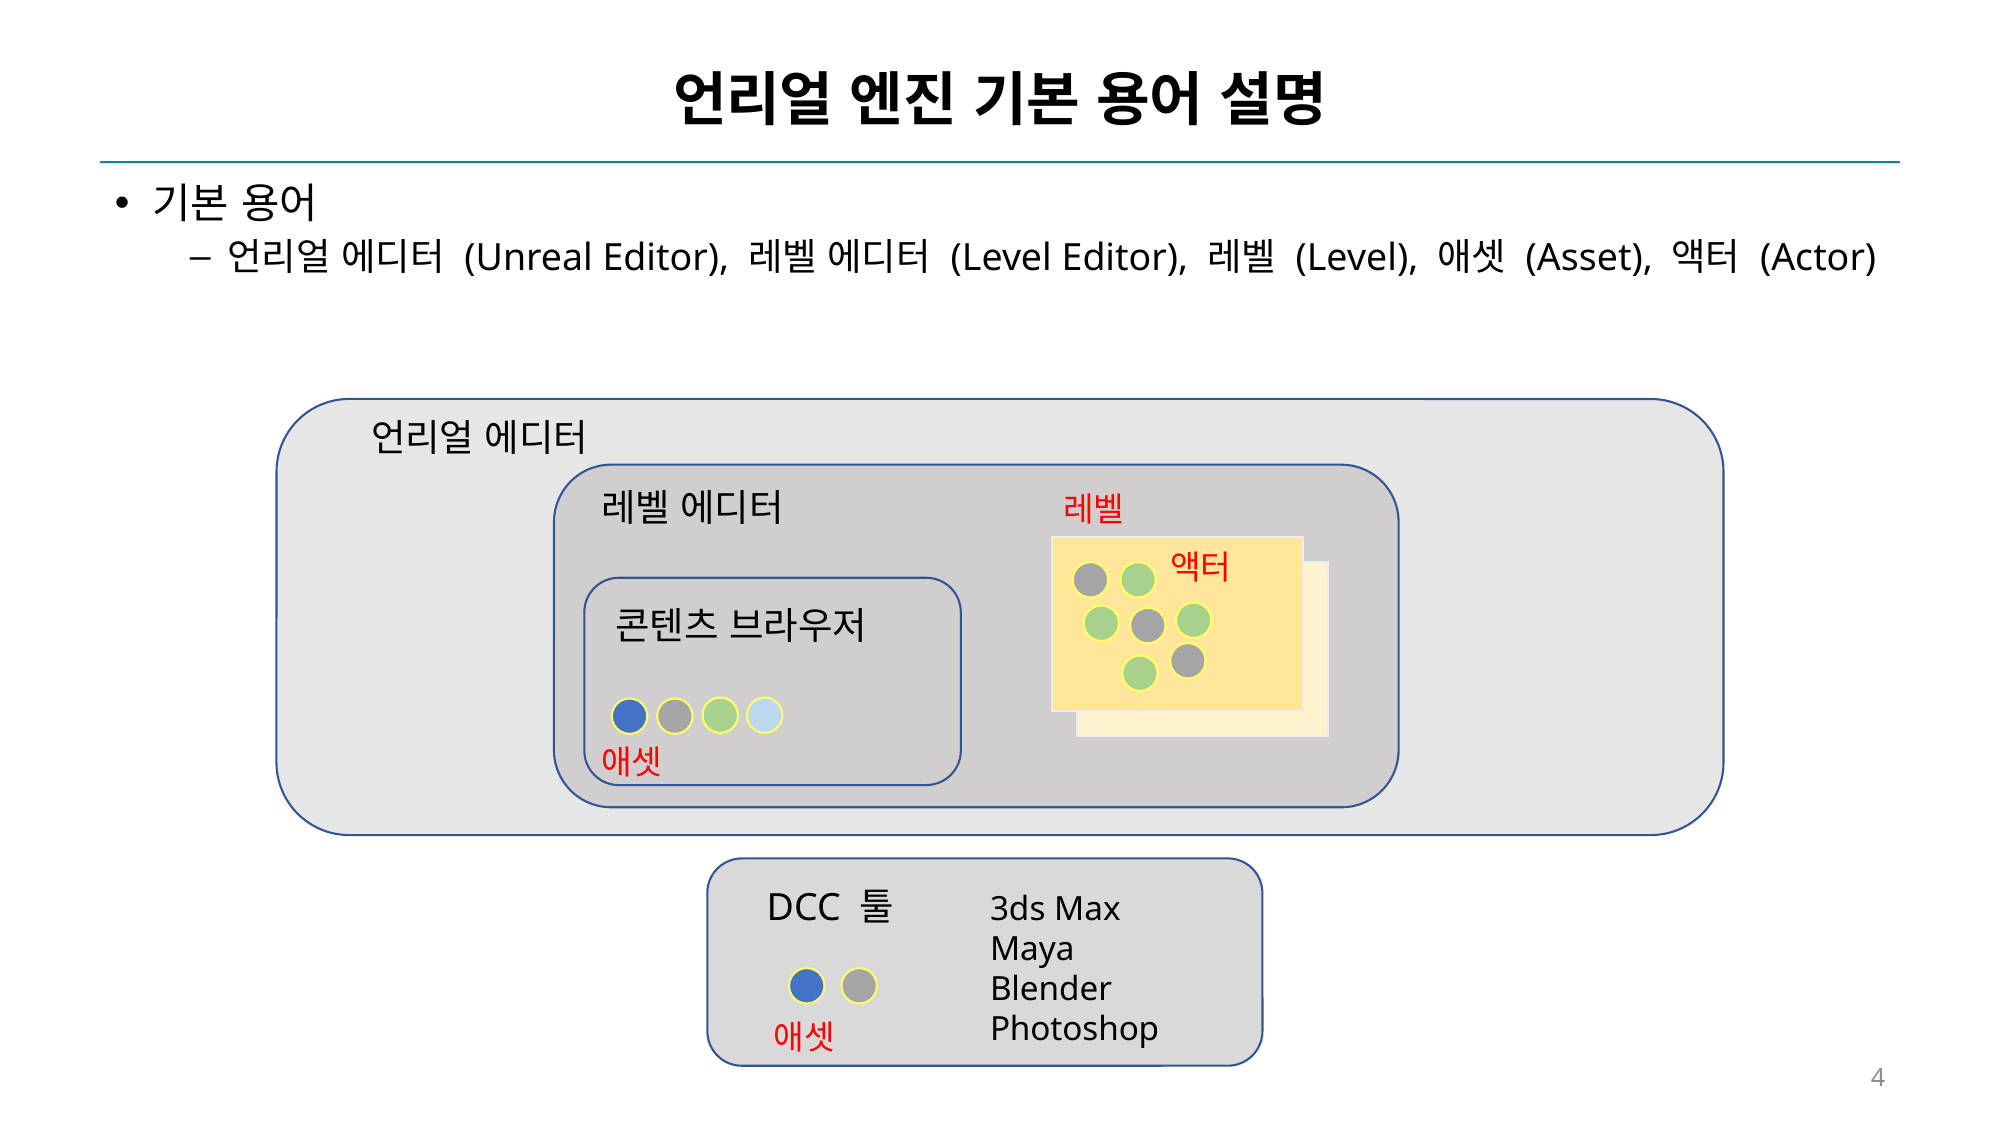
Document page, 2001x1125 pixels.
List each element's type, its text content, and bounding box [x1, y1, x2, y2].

text_box [1082, 604, 1121, 643]
text_box [745, 696, 784, 734]
text_box [787, 967, 826, 1005]
text_box 언리얼 에디터 [356, 406, 604, 466]
slide_number 4 [1412, 1054, 1900, 1103]
text_box [656, 697, 694, 735]
title 언리얼 엔진 기본 용어 설명 [99, 55, 1900, 148]
text_box [1076, 561, 1329, 737]
text_box [275, 397, 1725, 837]
text_box 3ds Max Maya Blender Photoshop [975, 879, 1175, 1055]
text_box [552, 463, 1400, 809]
text_box [1119, 561, 1155, 599]
text_box [840, 967, 878, 1005]
text_box DCC 툴 [751, 875, 909, 935]
text_box [583, 576, 962, 787]
text_box [1051, 536, 1304, 712]
text_box [1169, 642, 1207, 680]
list 기본 용어 언리얼 에디터 (Unreal Editor), 레벨 에디터 (Level Editor), 레벨 (Level), 애셋 (Asset), 액터 (Actor) [99, 174, 1900, 1042]
text_box 액터 [1155, 538, 1247, 594]
text_box [1129, 606, 1167, 645]
text_box [1071, 561, 1110, 599]
text_box 콘텐츠 브라우저 [600, 594, 883, 655]
text_box [610, 697, 649, 734]
text_box 애셋 [759, 1009, 850, 1064]
text_box 레벨 [1048, 480, 1140, 535]
text_box [1121, 654, 1159, 693]
text_box 애셋 [586, 734, 678, 789]
text_box [701, 696, 739, 734]
text_box 레벨 에디터 [586, 476, 799, 537]
text_box [706, 857, 1264, 1067]
text_box [1174, 601, 1213, 640]
